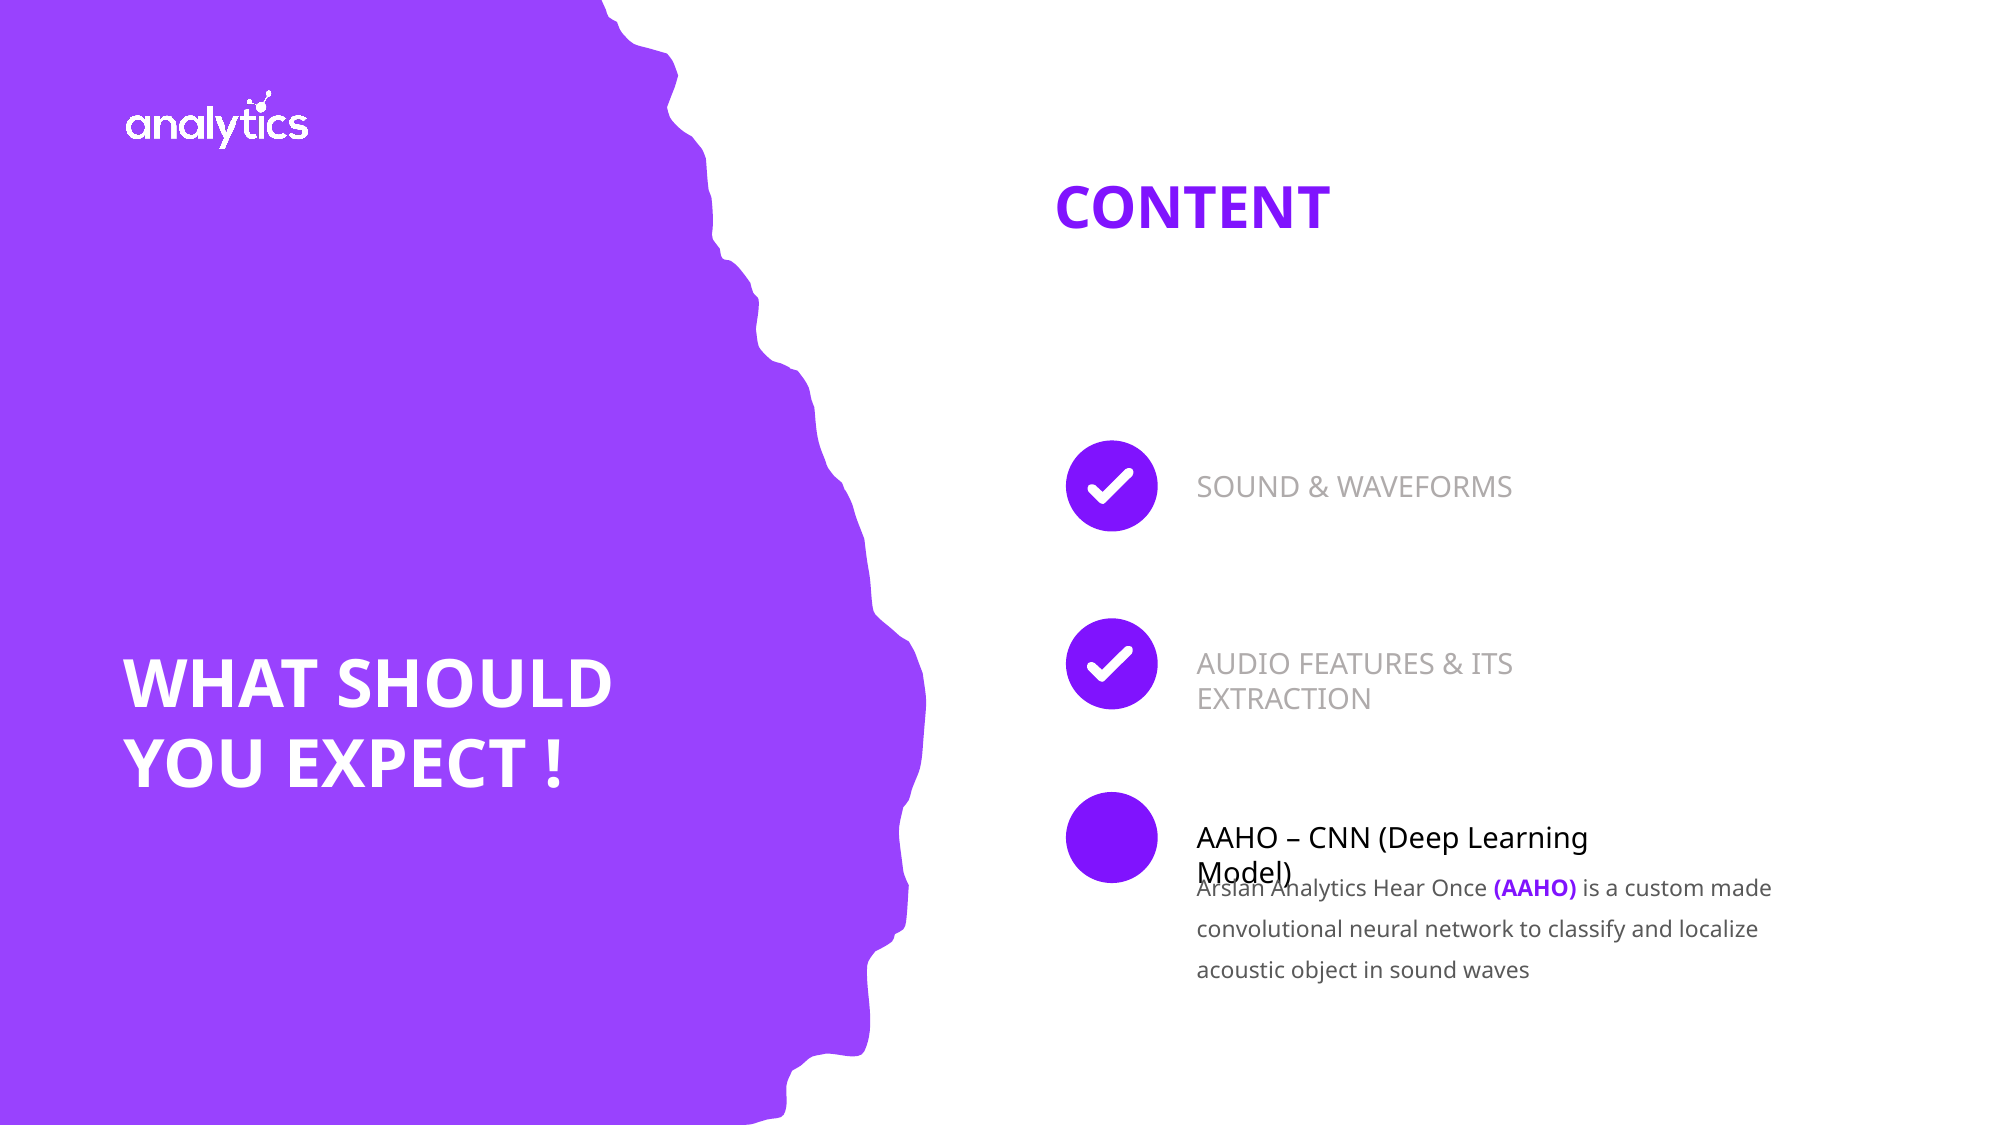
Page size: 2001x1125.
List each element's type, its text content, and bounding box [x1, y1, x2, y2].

picture [108, 90, 344, 149]
text_box [1064, 439, 1159, 533]
text_box [1064, 617, 1159, 711]
text_box AAHO – CNN (Deep Learning Model) [1181, 812, 1655, 852]
text_box AUDIO FEATURES & ITS EXTRACTION [1181, 638, 1666, 723]
text_box [1090, 649, 1130, 679]
text_box WHAT SHOULD YOU EXPECT ! [108, 633, 747, 808]
text_box Arslan Analytics Hear Once (AAHO) is a custom made convolutional neural network to classify and localize acoustic object in sound waves [1181, 852, 1862, 991]
text_box CONTENT [1039, 163, 1706, 248]
text_box [0, 0, 928, 1125]
text_box [1064, 790, 1159, 885]
text_box SOUND & WAVEFORMS [1181, 460, 1593, 511]
text_box [1090, 471, 1131, 501]
